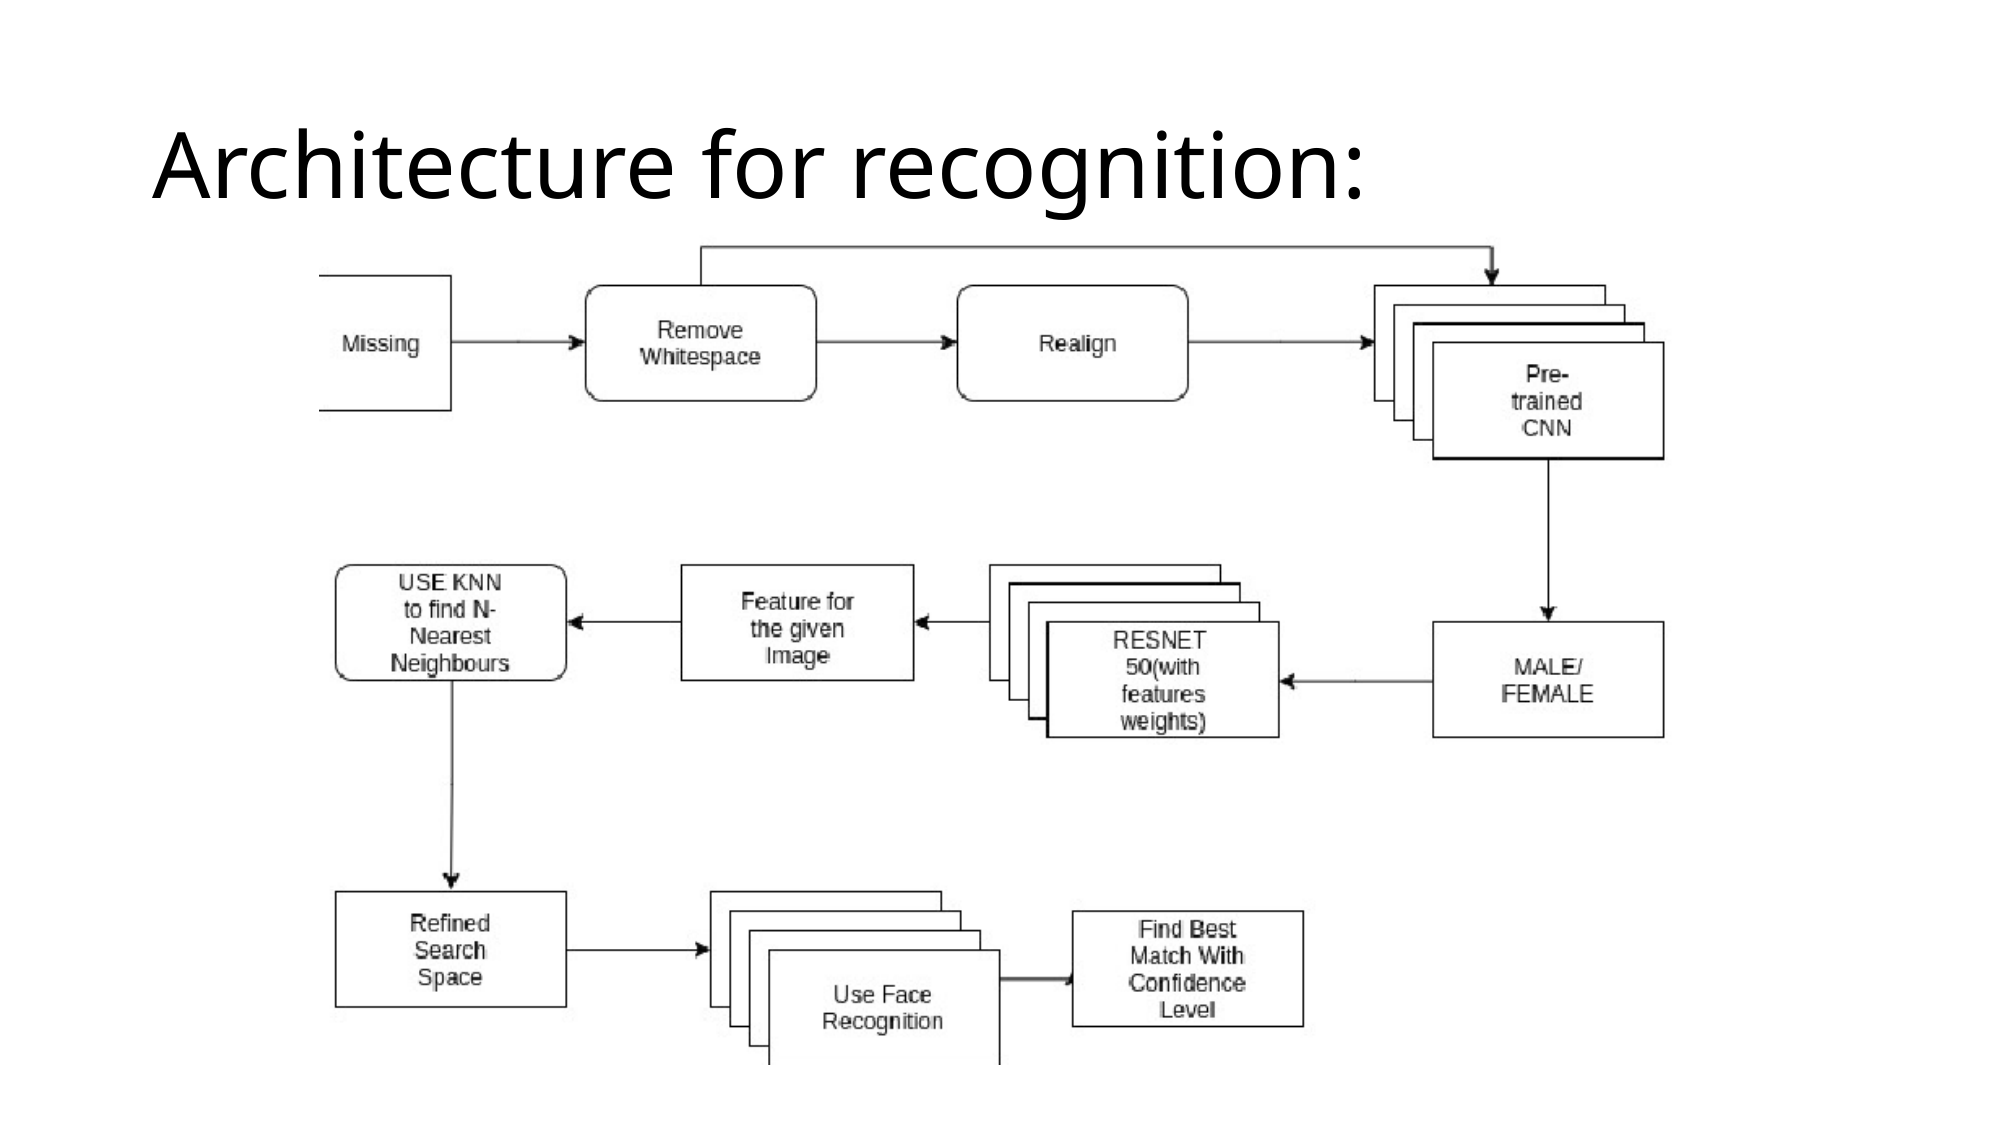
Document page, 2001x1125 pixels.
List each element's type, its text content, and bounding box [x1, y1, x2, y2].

title Architecture for recognition: [137, 59, 1863, 278]
picture [319, 168, 1681, 1065]
